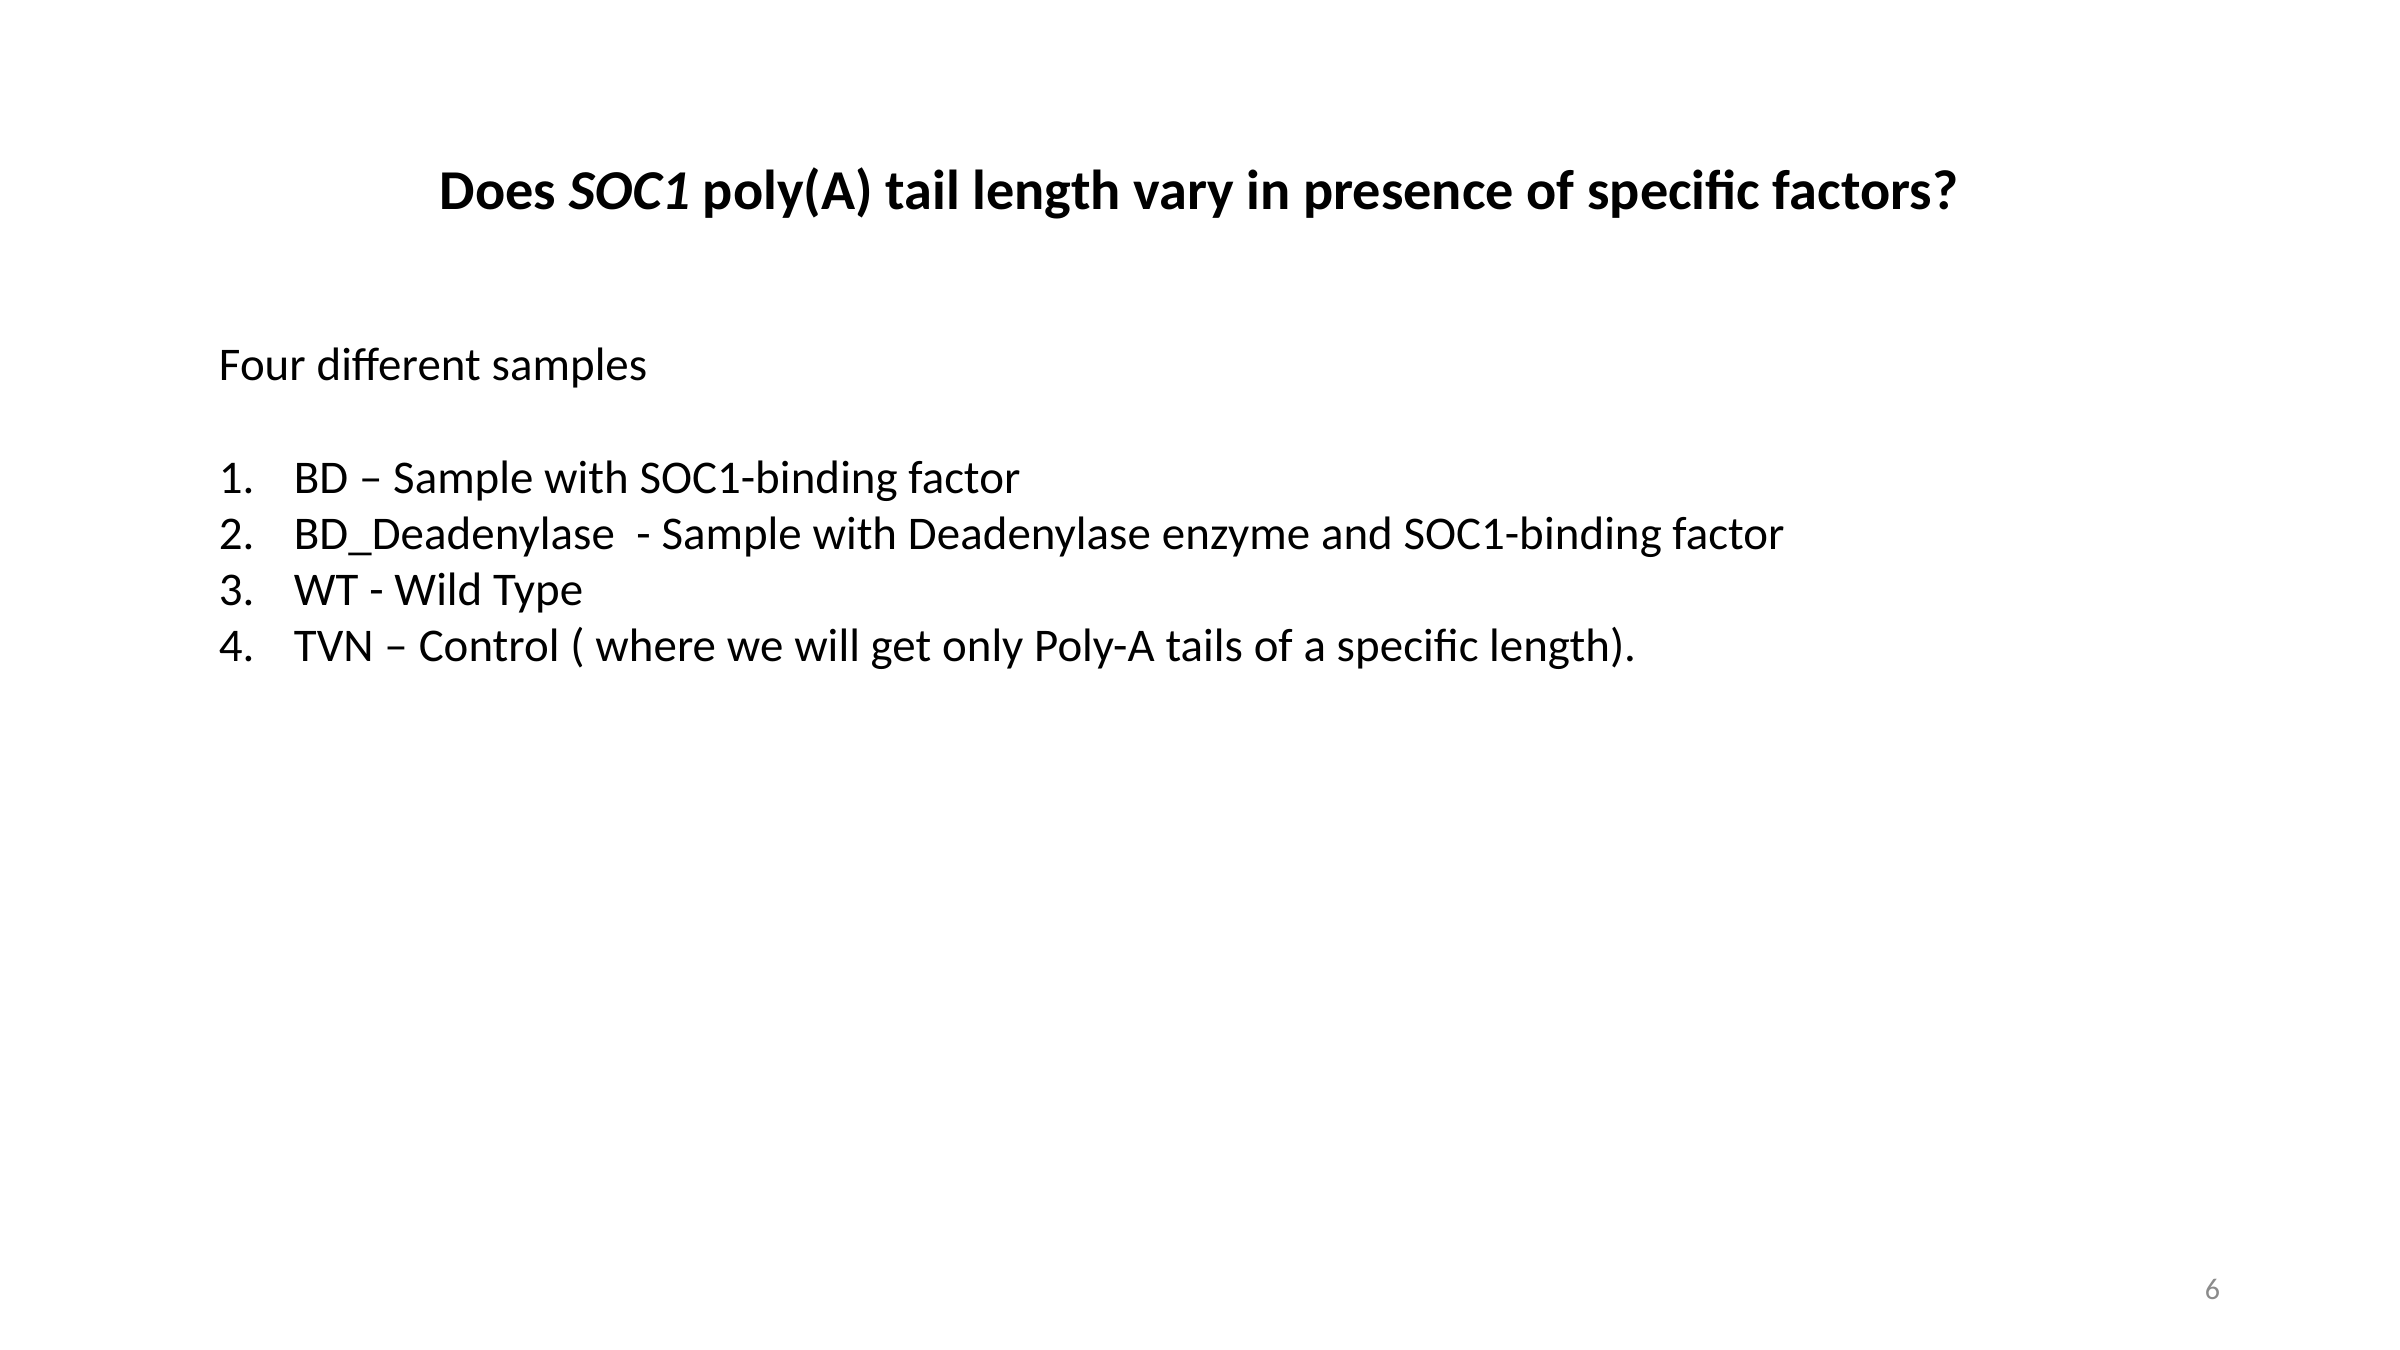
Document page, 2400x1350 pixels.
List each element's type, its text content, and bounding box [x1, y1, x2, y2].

text_box Four different samples BD – Sample with SOC1-binding factor BD_Deadenylase - Sample with Deadenylase enzyme and SOC1-binding factor WT - Wild Type TVN – Control ( where we will get only Poly-A tails of a specific length). [204, 326, 2305, 1016]
text_box Does SOC1 poly(A) tail length vary in presence of specific factors? [424, 145, 2114, 229]
slide_number 6 [1695, 1251, 2235, 1324]
